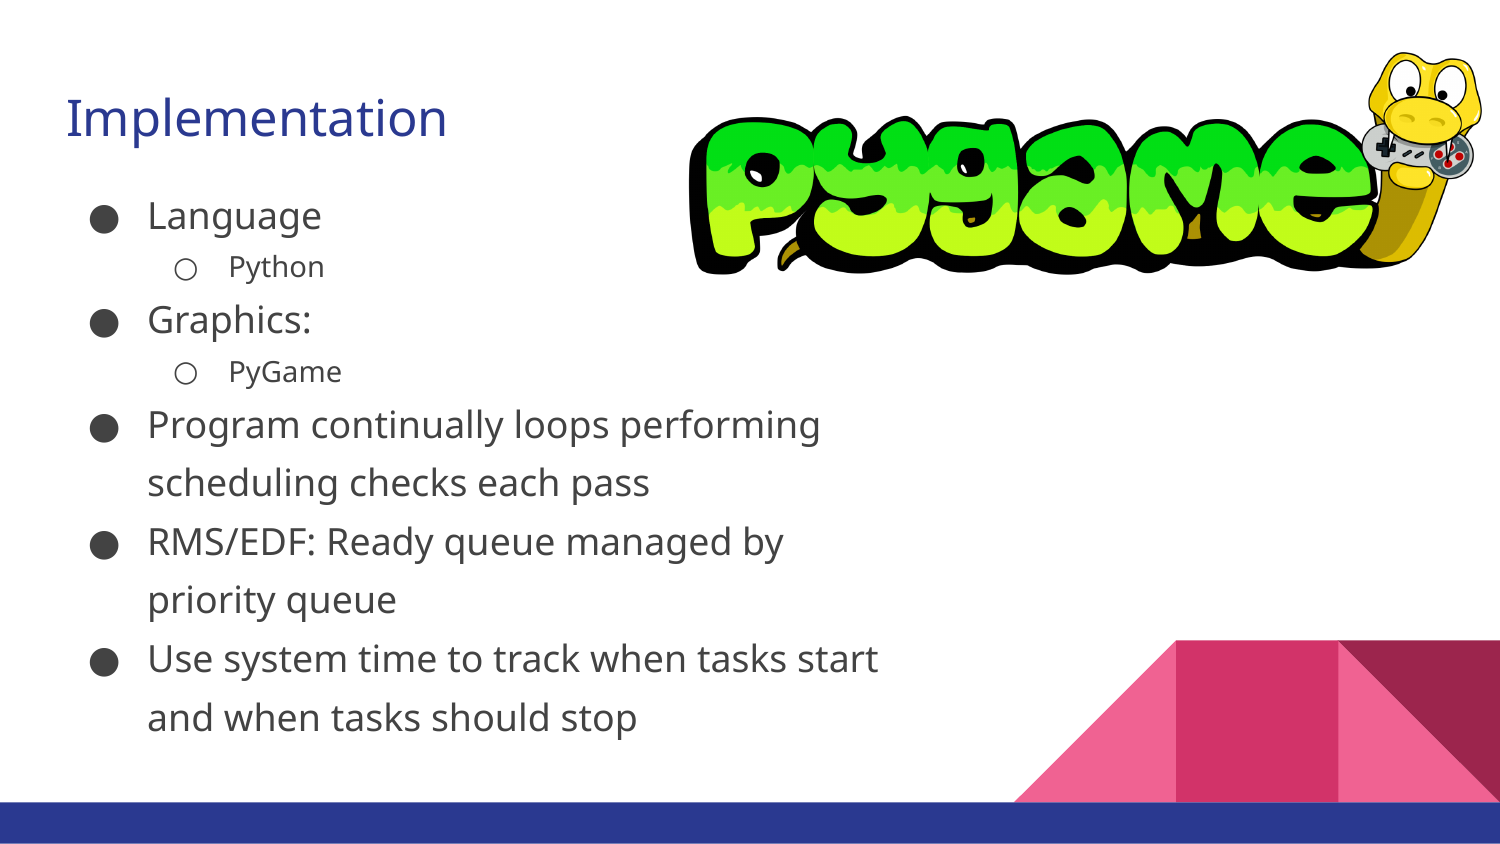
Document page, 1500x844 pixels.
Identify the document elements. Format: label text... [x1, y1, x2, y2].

list Language Python Graphics: PyGame Program continually loops performing scheduling checks each pass RMS/EDF: Ready queue managed by priority queue Use system time to track when tasks start and when tasks should stop [51, 166, 905, 782]
picture [688, 51, 1482, 275]
title Implementation [51, 67, 683, 166]
